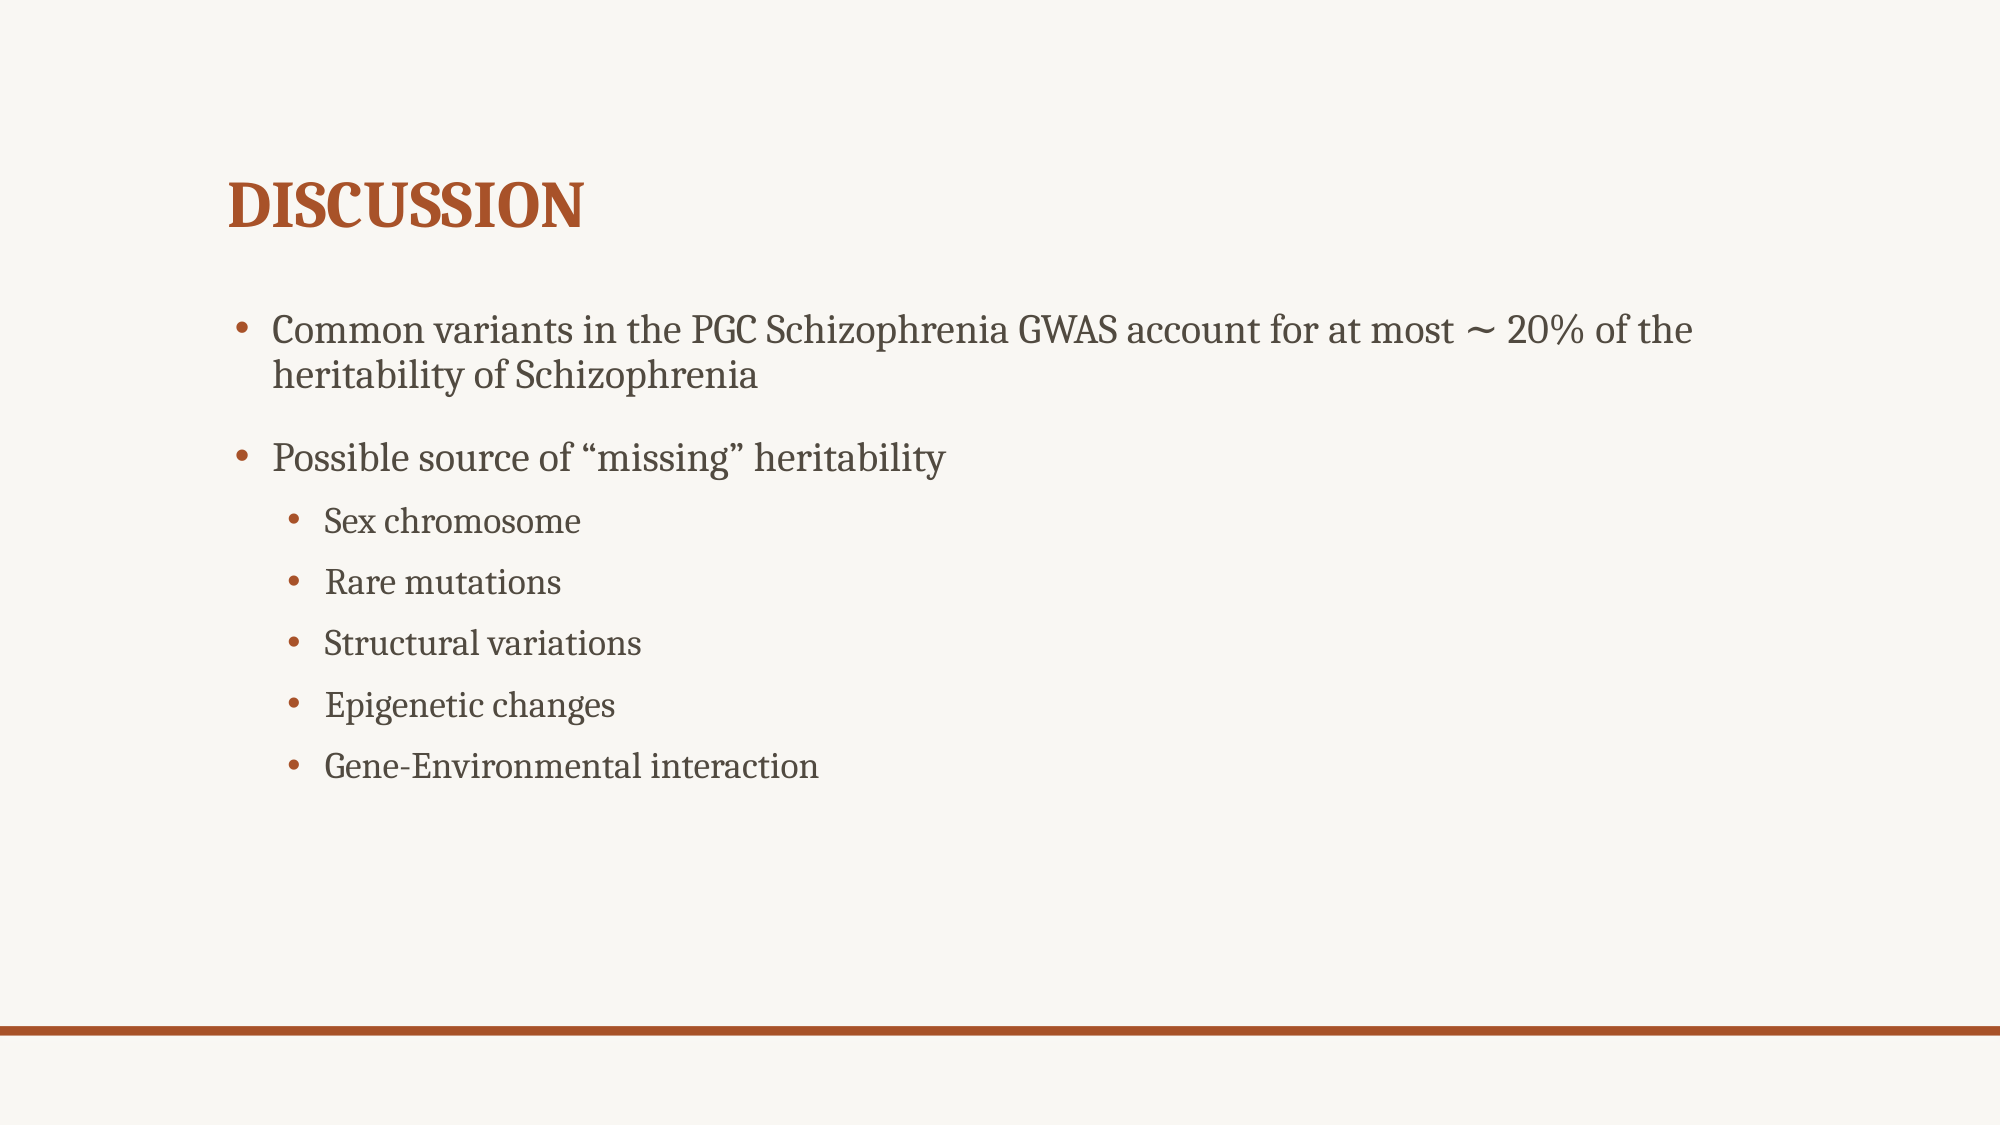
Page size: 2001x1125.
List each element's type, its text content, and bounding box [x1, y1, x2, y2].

list Common variants in the PGC Schizophrenia GWAS account for at most ∼ 20% of the heritability of Schizophrenia Possible source of “missing” heritability Sex chromosome Rare mutations Structural variations Epigenetic changes Gene-Environmental interaction [212, 299, 1788, 975]
title Discussion [212, 62, 1788, 250]
